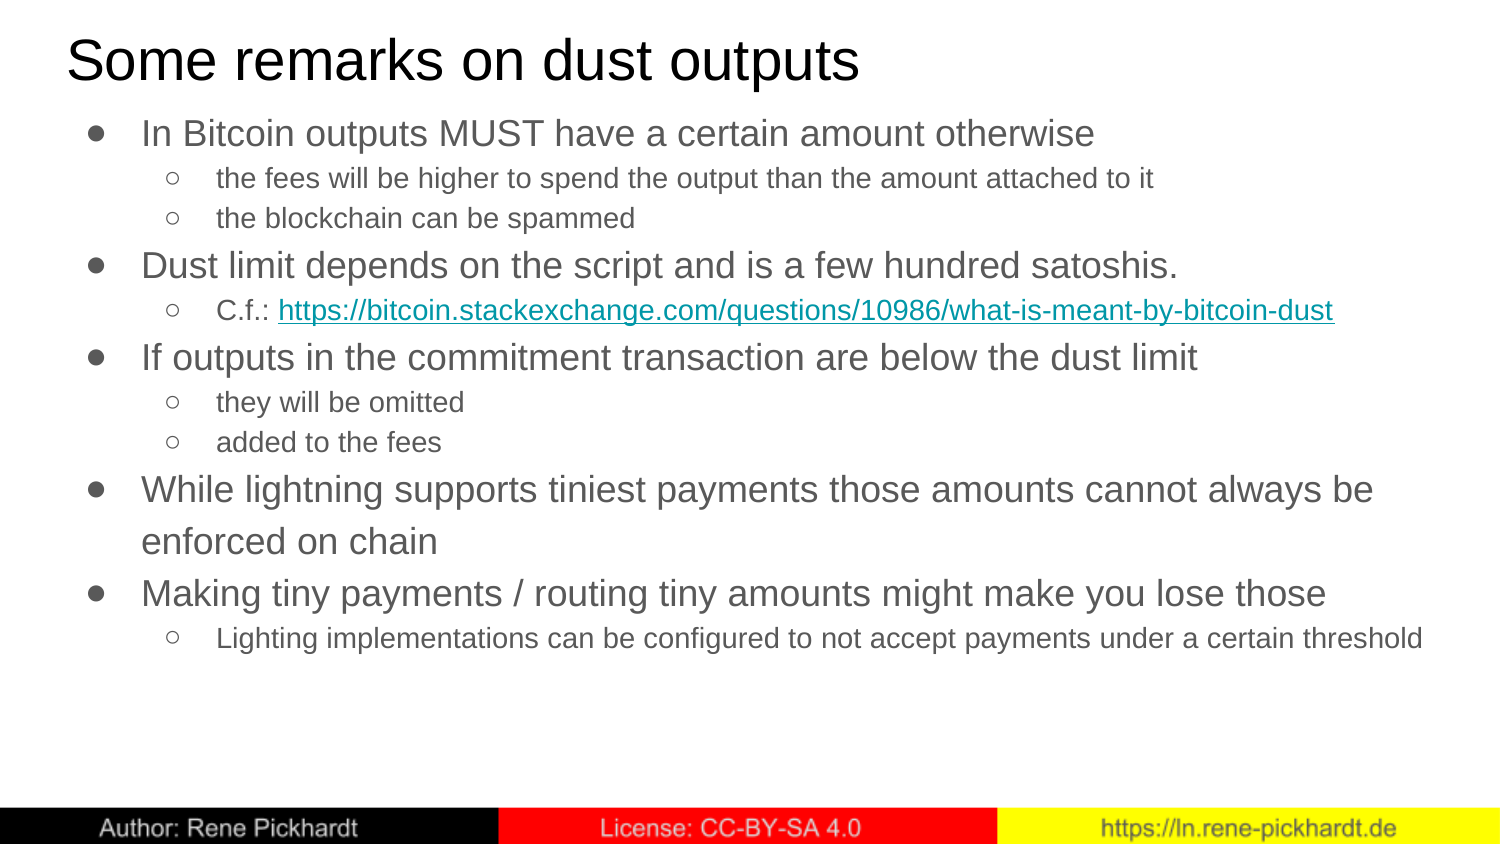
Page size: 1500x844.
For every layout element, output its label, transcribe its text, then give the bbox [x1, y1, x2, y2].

title Some remarks on dust outputs [51, 7, 1449, 87]
list In Bitcoin outputs MUST have a certain amount otherwise the fees will be higher to spend the output than the amount attached to it the blockchain can be spammed Dust limit depends on the script and is a few hundred satoshis. C.f.: https://bitcoin.stackexchange.com/questions/10986/what-is-meant-by-bitcoin-dust If outputs in the commitment transaction are below the dust limit they will be omitted added to the fees While lightning supports tiniest payments those amounts cannot always be enforced on chain Making tiny payments / routing tiny amounts might make you lose those Lighting implementations can be configured to not accept payments under a certain threshold [51, 87, 1449, 649]
picture [0, 0, 1500, 844]
